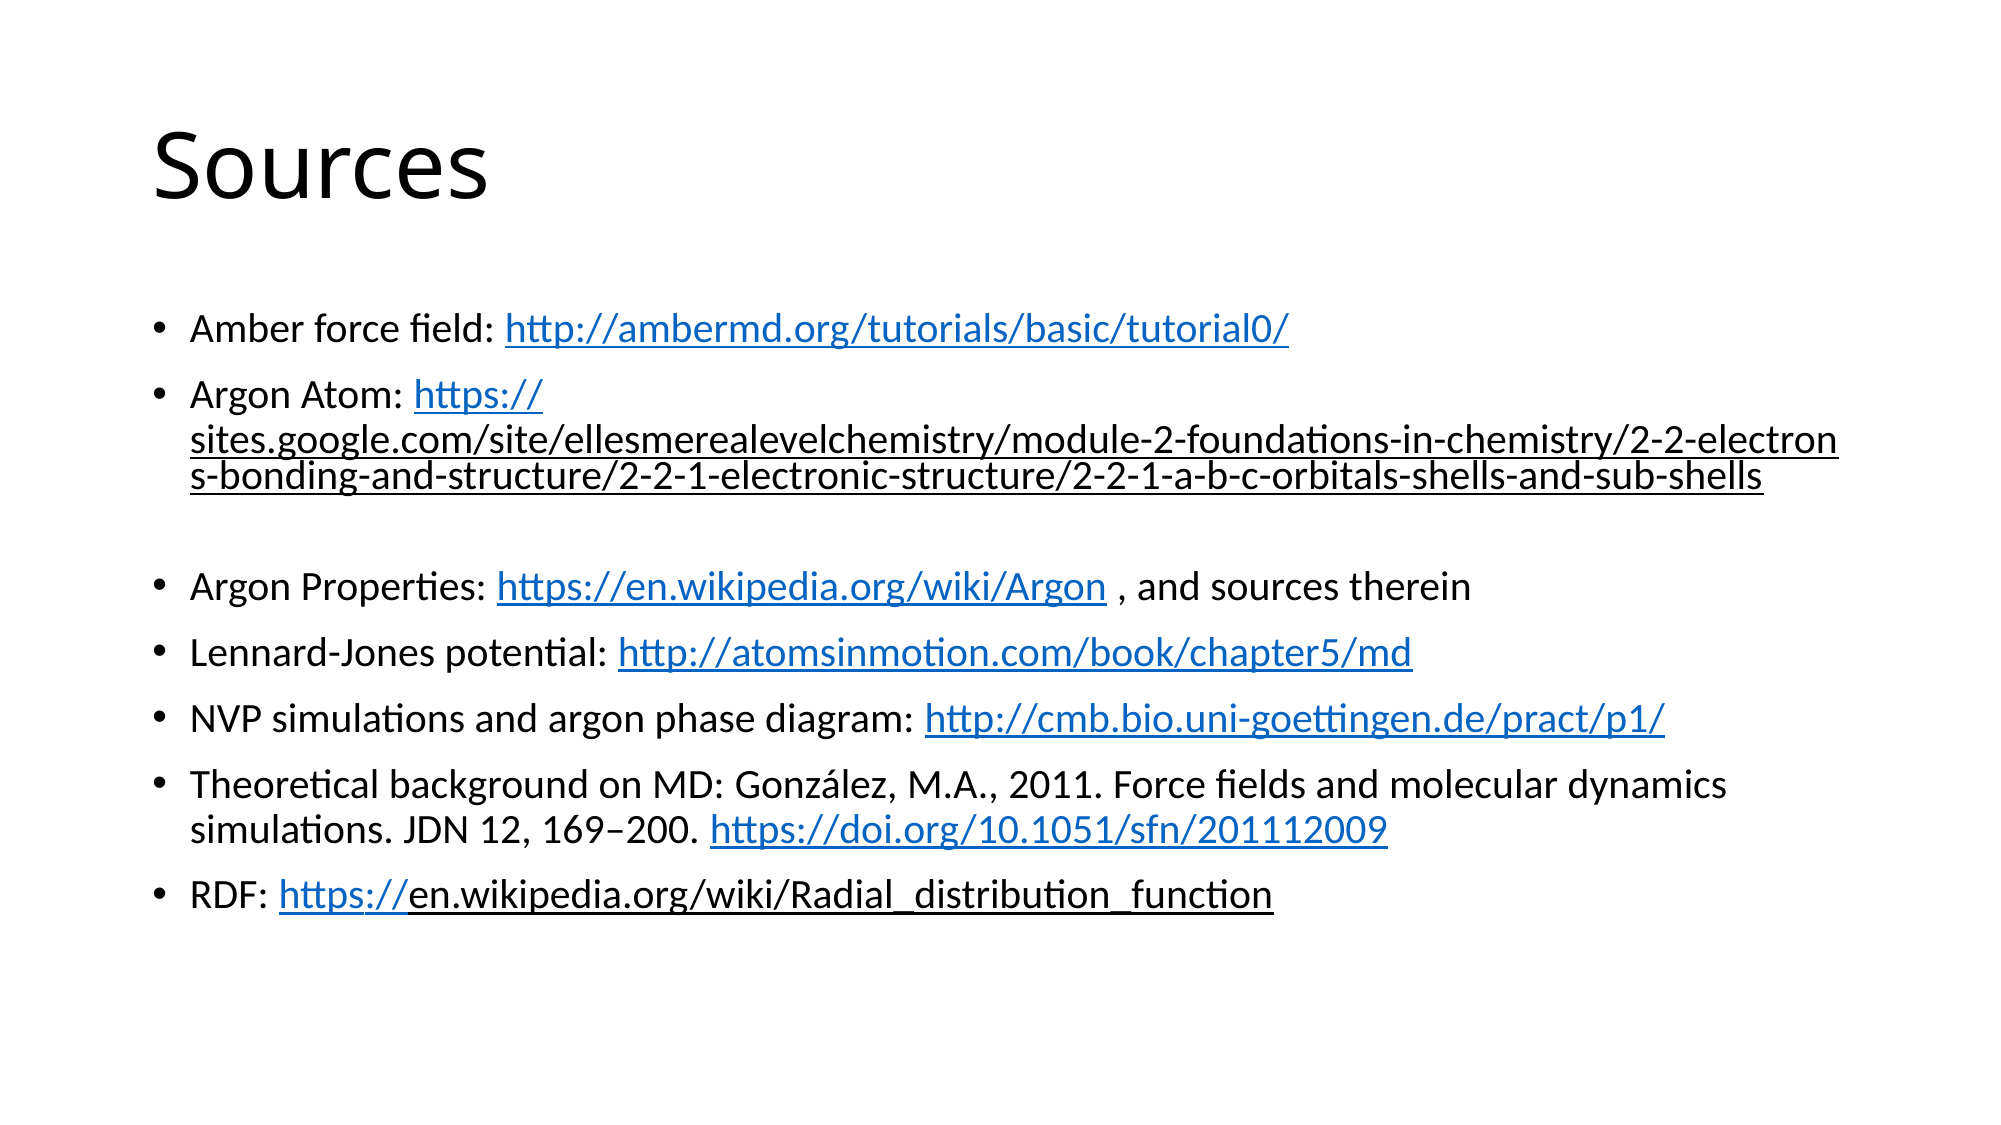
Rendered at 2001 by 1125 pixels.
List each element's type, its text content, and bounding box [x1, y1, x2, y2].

list Amber force field: http://ambermd.org/tutorials/basic/tutorial0/ Argon Atom: https://sites.google.com/site/ellesmerealevelchemistry/module-2-foundations-in-chemistry/2-2-electrons-bonding-and-structure/2-2-1-electronic-structure/2-2-1-a-b-c-orbitals-shells-and-sub-shells Argon Properties: https://en.wikipedia.org/wiki/Argon , and sources therein Lennard-Jones potential: http://atomsinmotion.com/book/chapter5/md NVP simulations and argon phase diagram: http://cmb.bio.uni-goettingen.de/pract/p1/ Theoretical background on MD: González, M.A., 2011. Force fields and molecular dynamics simulations. JDN 12, 169–200. https://doi.org/10.1051/sfn/201112009 RDF: https://en.wikipedia.org/wiki/Radial_distribution_function [137, 299, 1863, 1014]
title Sources [137, 59, 1863, 278]
